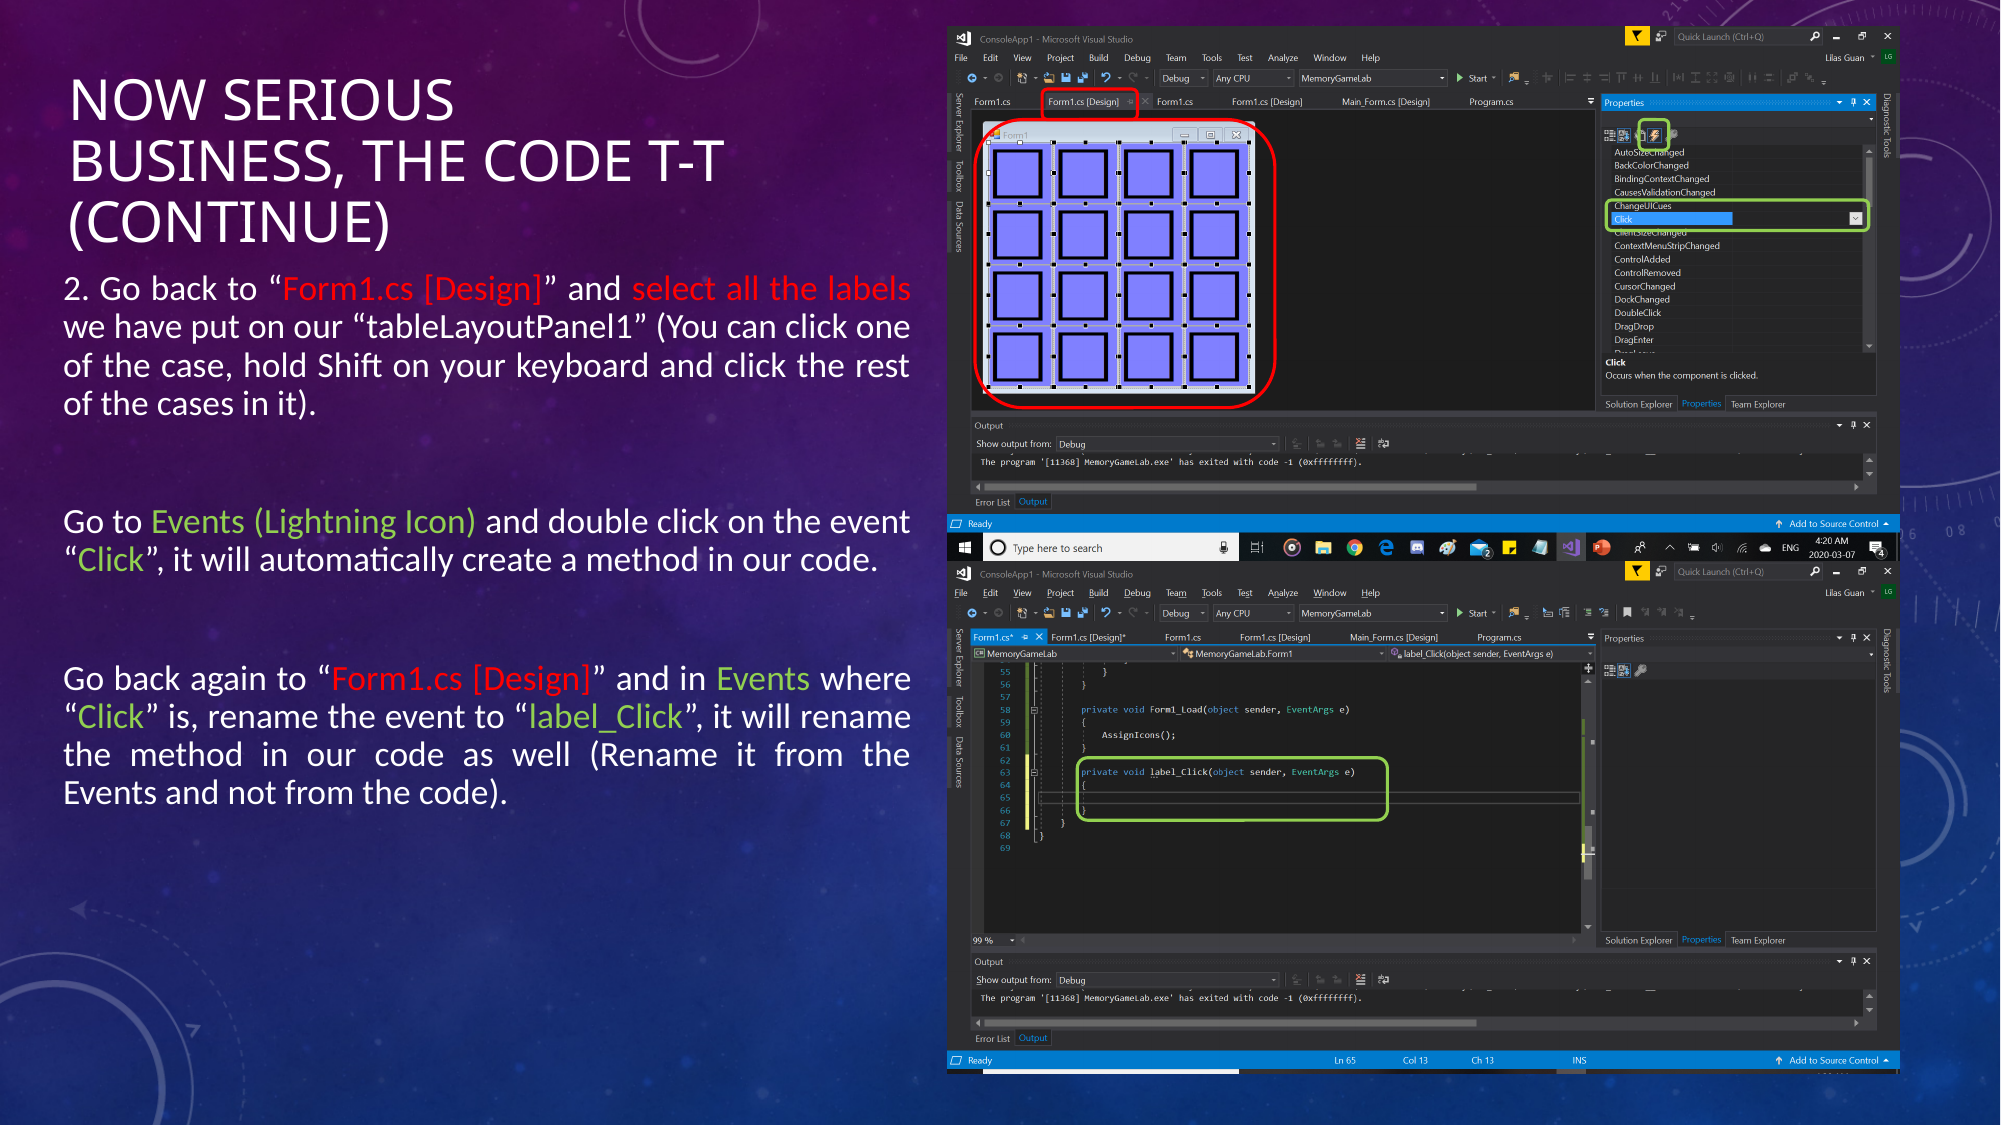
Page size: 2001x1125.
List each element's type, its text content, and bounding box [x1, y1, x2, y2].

text_box 2. Go back to “Form1.cs [Design]” and select all the labels we have put on our “tableLayoutPanel1” (You can click one of the case, hold Shift on your keyboard and click the rest of the cases in it). Go to Events (Lightning Icon) and double click on the event “Click”, it will automatically create a method in our code. Go back again to “Form1.cs [Design]” and in Events where “Click” is, rename the event to “label_Click”, it will rename the method in our code as well (Rename it from the Events and not from the code). [48, 242, 927, 1081]
picture [0, 0, 2001, 1125]
title Now Serious Business, the code T-T (Continue) [53, 63, 764, 242]
